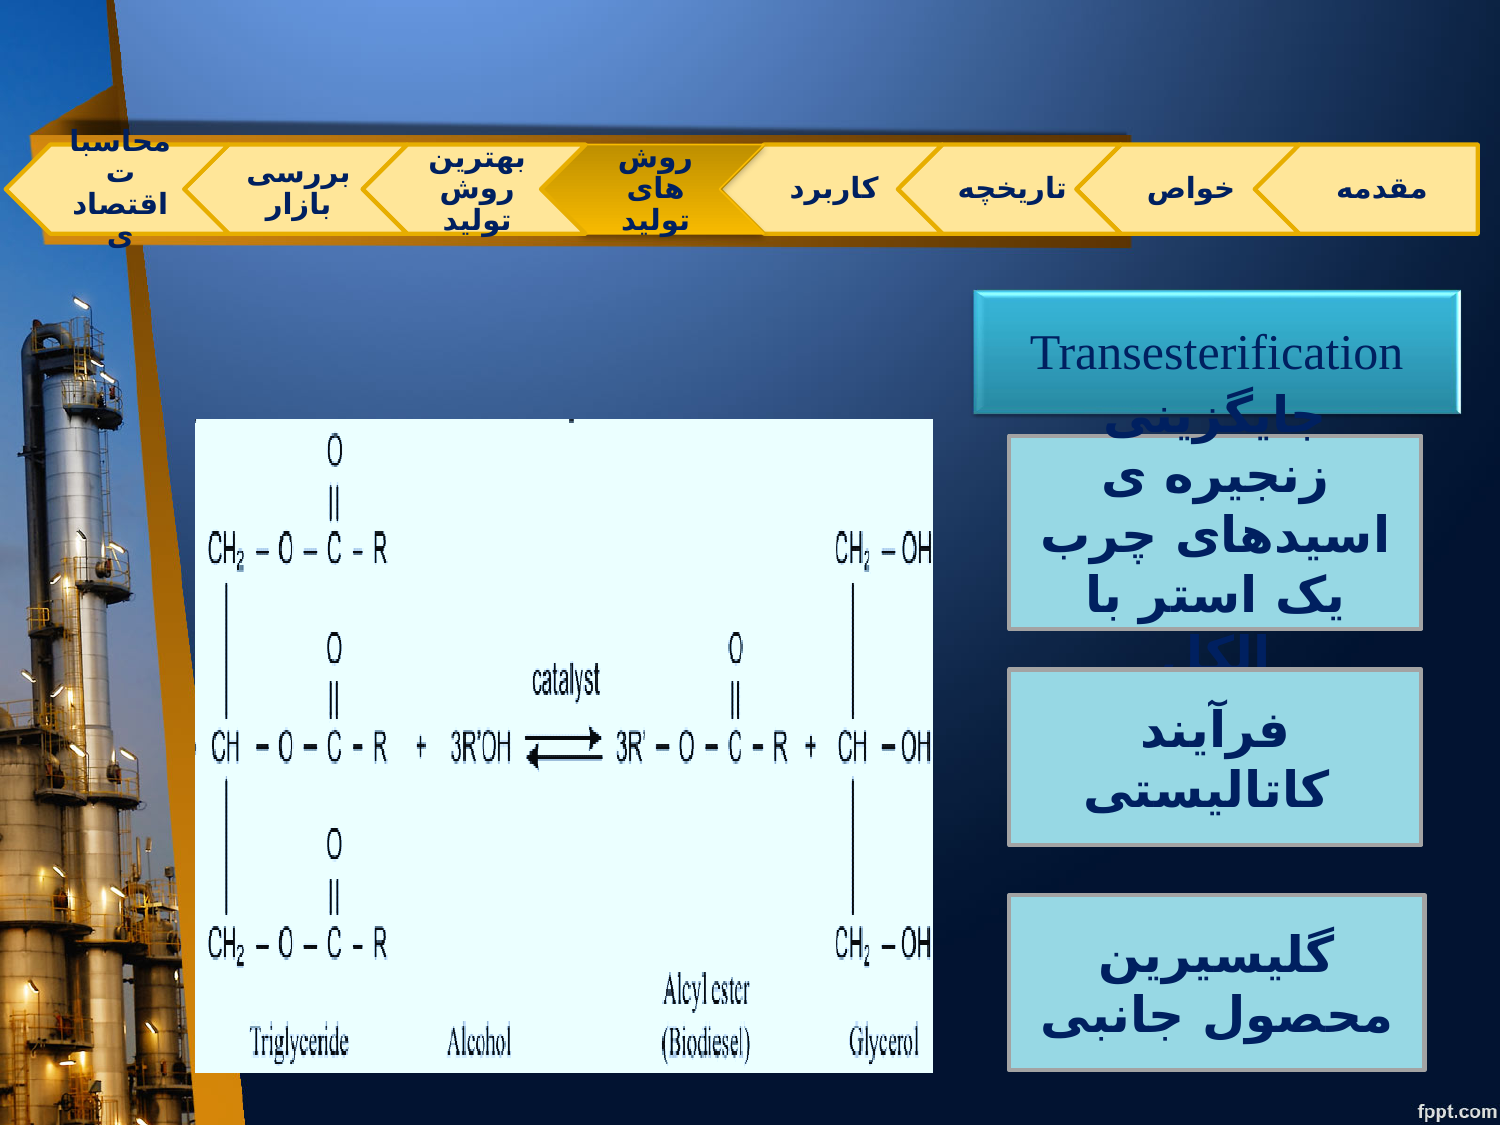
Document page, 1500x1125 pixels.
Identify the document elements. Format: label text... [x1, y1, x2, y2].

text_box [4, 53, 1479, 325]
picture [0, 0, 1500, 1125]
text_box Transesterification [968, 333, 1466, 420]
text_box جایگزینی زنجیره ی اسیدهای چرب یک استر با الکل [1007, 434, 1423, 631]
text_box فرآیند کاتالیستی [1007, 667, 1423, 847]
text_box گلیسیرین محصول جانبی [1007, 893, 1427, 1072]
